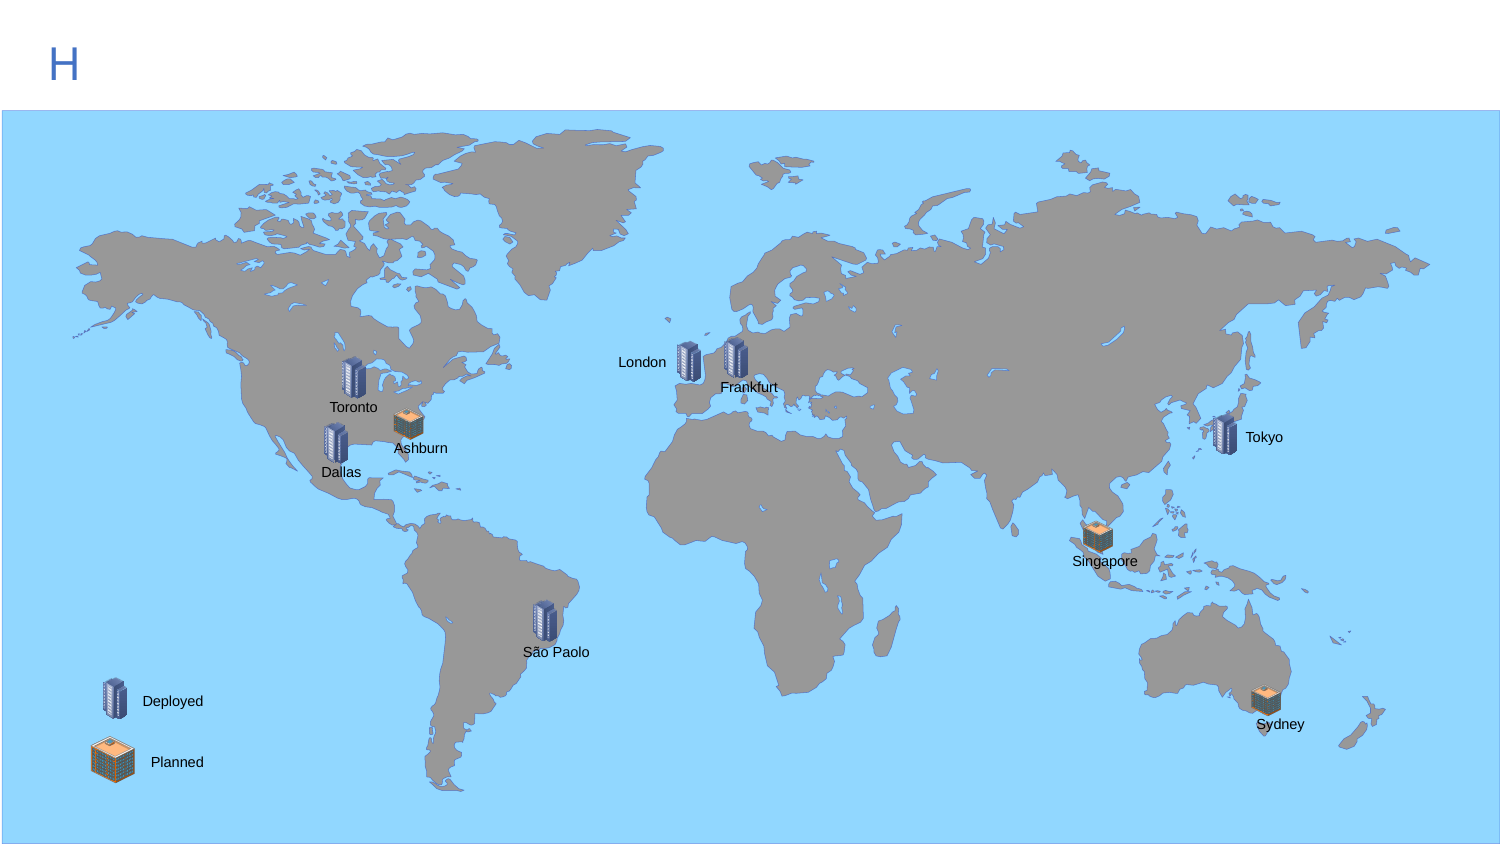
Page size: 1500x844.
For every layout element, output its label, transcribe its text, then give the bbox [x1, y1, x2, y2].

text_box [334, 342, 339, 352]
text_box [306, 420, 377, 485]
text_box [605, 338, 691, 382]
text_box [344, 132, 479, 208]
text_box [823, 290, 835, 302]
text_box [837, 595, 843, 615]
text_box [320, 190, 342, 204]
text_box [695, 335, 803, 400]
text_box [1055, 150, 1110, 181]
text_box [337, 171, 357, 184]
text_box [264, 282, 298, 297]
text_box [397, 380, 422, 395]
text_box [819, 572, 828, 593]
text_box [1213, 412, 1296, 456]
text_box [288, 302, 307, 312]
text_box [1138, 629, 1172, 698]
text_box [315, 355, 392, 419]
text_box [311, 168, 337, 182]
text_box [314, 189, 321, 196]
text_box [376, 407, 450, 458]
text_box [236, 258, 265, 272]
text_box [1178, 561, 1470, 828]
text_box [644, 181, 1430, 697]
text_box [759, 504, 768, 512]
text_box [848, 305, 857, 313]
text_box [388, 469, 429, 484]
text_box [929, 368, 939, 381]
text_box [334, 332, 346, 351]
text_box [506, 598, 607, 666]
title H [41, 31, 1045, 96]
text_box [414, 488, 422, 493]
text_box [72, 206, 512, 472]
text_box [308, 180, 317, 187]
text_box [2, 110, 1500, 844]
text_box [397, 371, 409, 387]
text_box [1052, 520, 1141, 571]
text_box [1243, 684, 1307, 735]
text_box [433, 129, 664, 301]
text_box [749, 156, 815, 190]
text_box [987, 368, 1010, 378]
text_box [887, 367, 917, 415]
text_box [281, 172, 298, 185]
text_box [891, 324, 902, 338]
text_box [265, 188, 311, 208]
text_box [102, 676, 218, 720]
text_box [90, 736, 206, 784]
text_box [829, 558, 839, 569]
text_box [838, 283, 848, 296]
text_box [445, 616, 453, 624]
text_box [429, 481, 450, 491]
text_box [327, 492, 580, 792]
text_box [321, 279, 329, 286]
text_box [245, 182, 274, 200]
text_box [1101, 326, 1125, 347]
